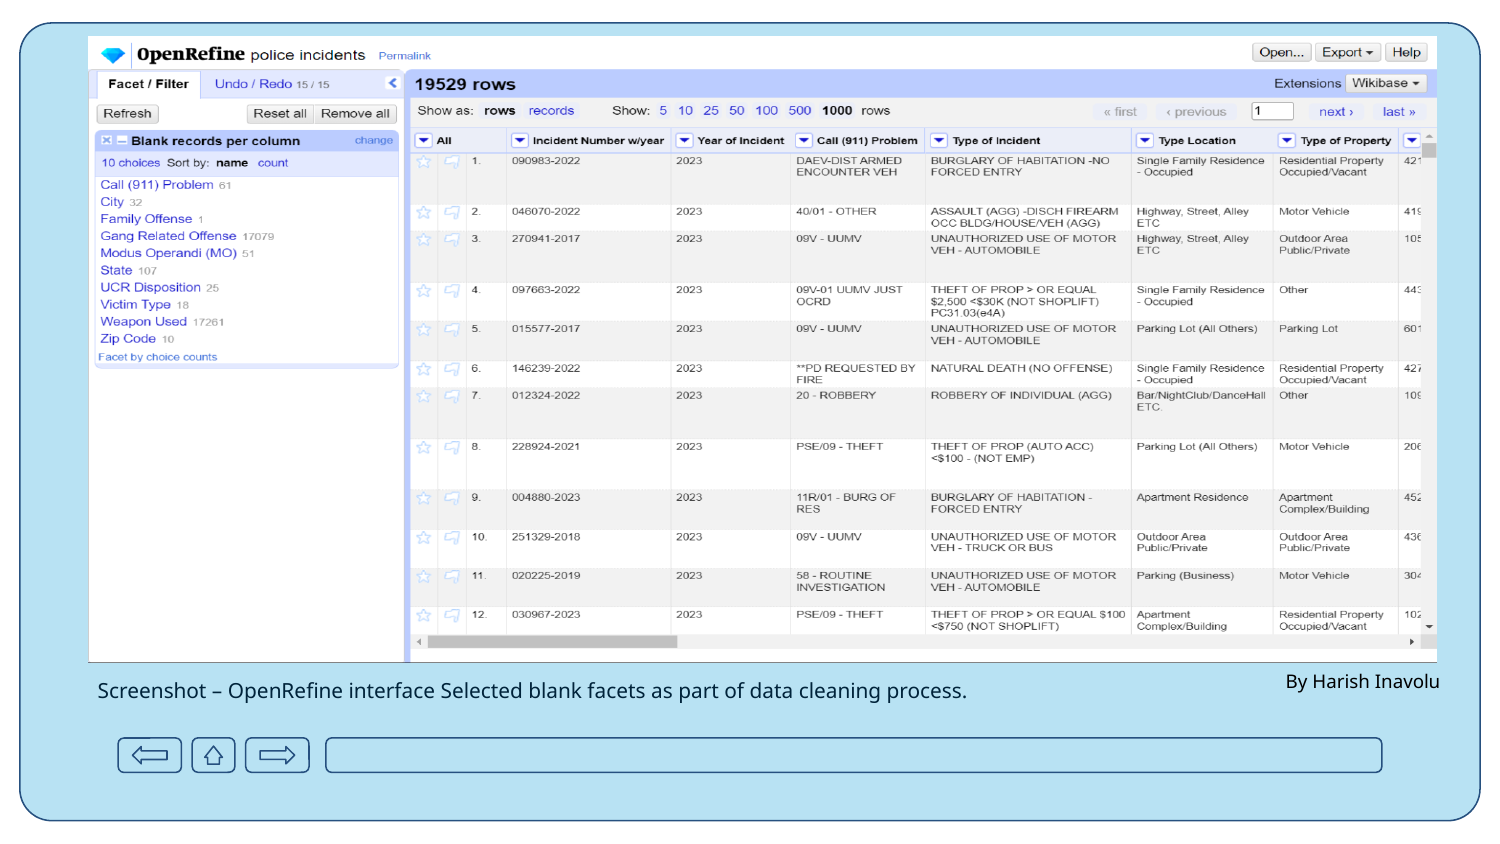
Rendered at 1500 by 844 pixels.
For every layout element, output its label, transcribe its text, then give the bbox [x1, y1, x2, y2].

picture [88, 35, 1437, 663]
list Screenshot – OpenRefine interface Selected blank facets as part of data cleaning process. [63, 662, 1043, 709]
text_box By Harish Inavolu [1270, 662, 1500, 700]
